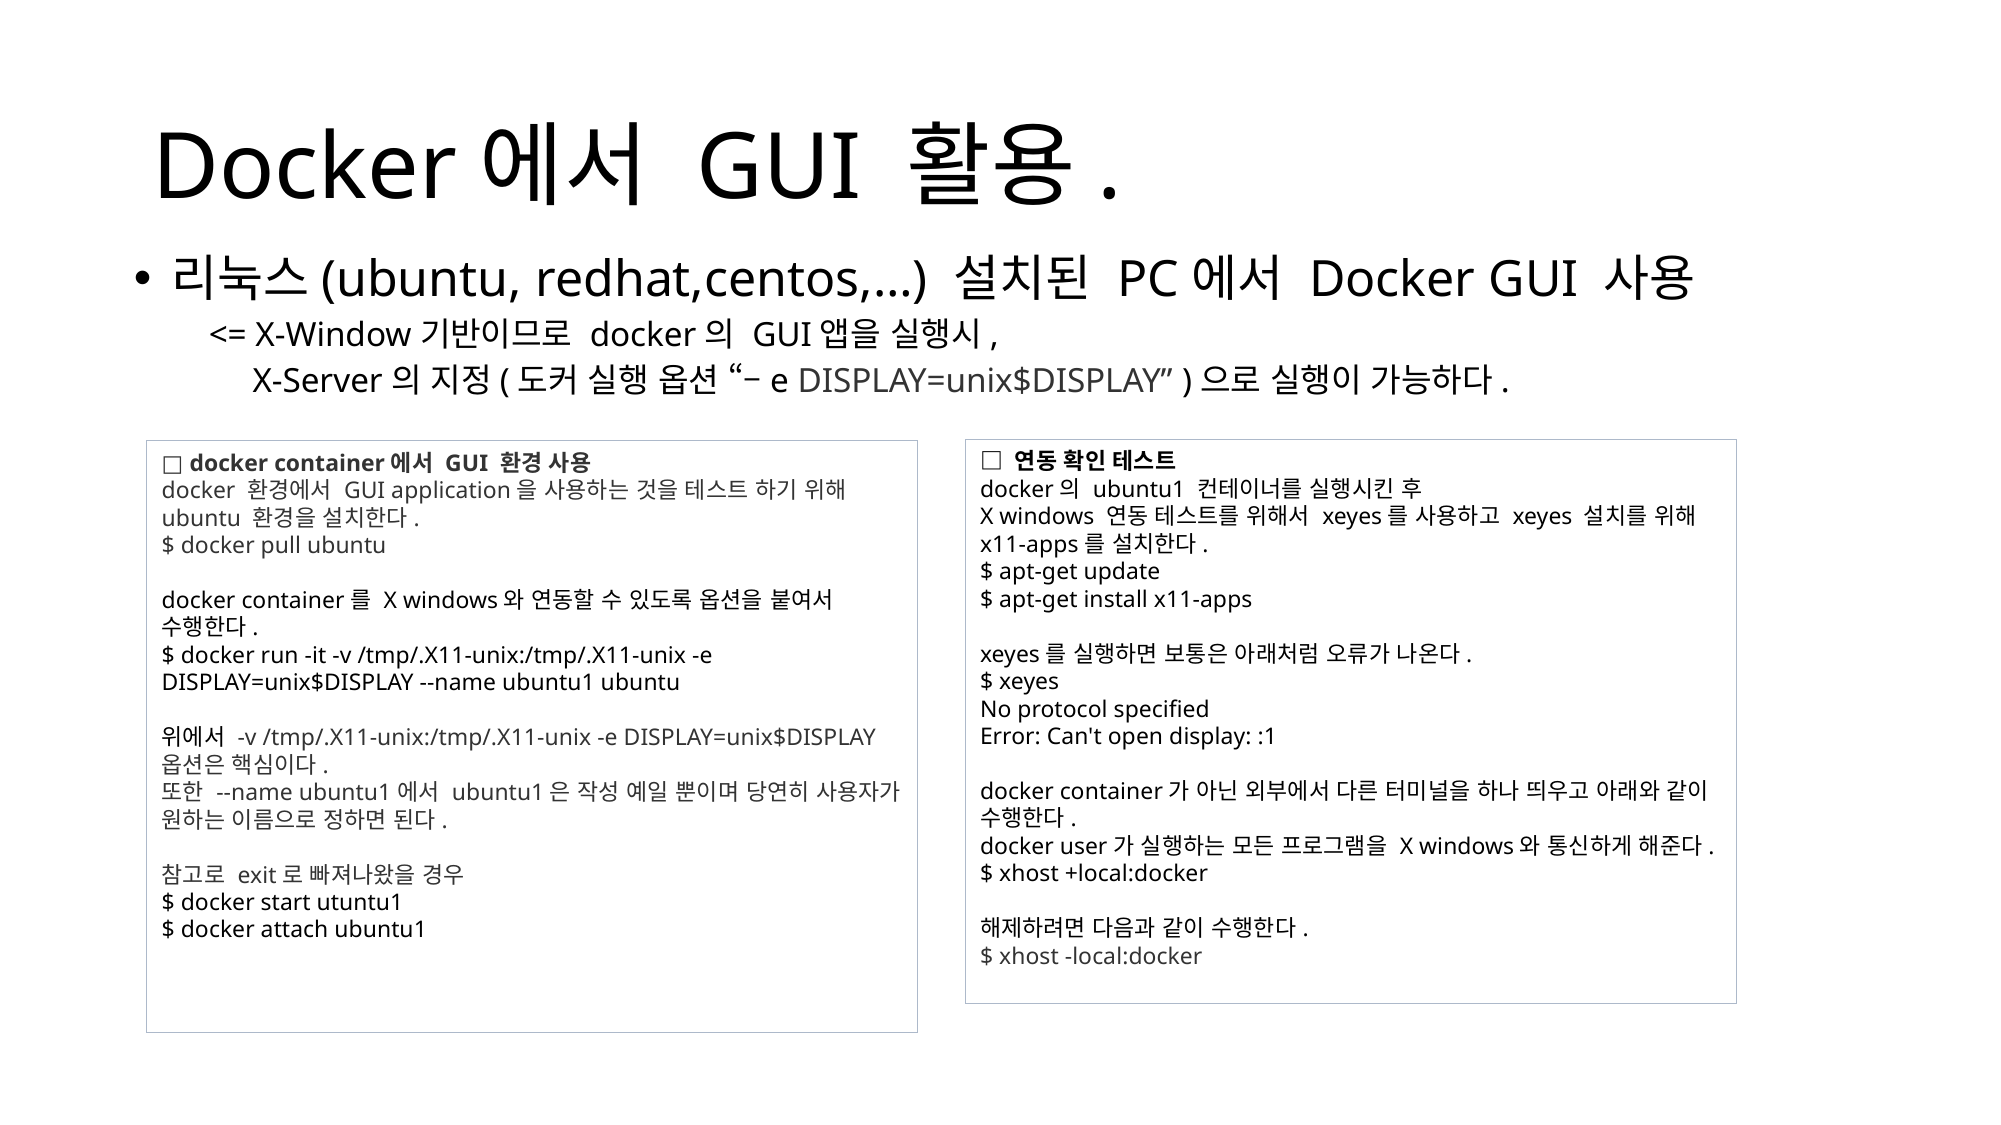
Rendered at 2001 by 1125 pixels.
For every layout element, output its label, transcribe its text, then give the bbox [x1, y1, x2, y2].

list 리눅스(ubuntu, redhat,centos,…) 설치된 PC에서 Docker GUI 사용 <= X-Window기반이므로 docker의 GUI앱을 실행시, X-Server의 지정(도커 실행 옵션 “–e DISPLAY=unix$DISPLAY” )으로 실행이 가능하다. [118, 246, 1844, 442]
title Docker에서 GUI 활용. [137, 59, 1863, 278]
text_box □ docker container에서 GUI 환경 사용 docker 환경에서 GUI application을 사용하는 것을 테스트 하기 위해 ubuntu 환경을 설치한다. $ docker pull ubuntu docker container를 X windows와 연동할 수 있도록 옵션을 붙여서 수행한다. $ docker run -it -v /tmp/.X11-unix:/tmp/.X11-unix -e DISPLAY=unix$DISPLAY --name ubuntu1 ubuntu 위에서 -v /tmp/.X11-unix:/tmp/.X11-unix -e DISPLAY=unix$DISPLAY 옵션은 핵심이다. 또한 --name ubuntu1에서 ubuntu1은 작성 예일 뿐이며 당연히 사용자가 원하는 이름으로 정하면 된다. 참고로 exit로 빠져나왔을 경우 $ docker start utuntu1 $ docker attach ubuntu1 [146, 440, 918, 1033]
text_box □ 연동 확인 테스트 docker의 ubuntu1 컨테이너를 실행시킨 후 X windows 연동 테스트를 위해서 xeyes를 사용하고 xeyes 설치를 위해 x11-apps를 설치한다. $ apt-get update $ apt-get install x11-apps xeyes를 실행하면 보통은 아래처럼 오류가 나온다. $ xeyes No protocol specified Error: Can't open display: :1 docker container가 아닌 외부에서 다른 터미널을 하나 띄우고 아래와 같이 수행한다. docker user가 실행하는 모든 프로그램을 X windows와 통신하게 해준다. $ xhost +local:docker 해제하려면 다음과 같이 수행한다. $ xhost -local:docker [965, 439, 1737, 1004]
